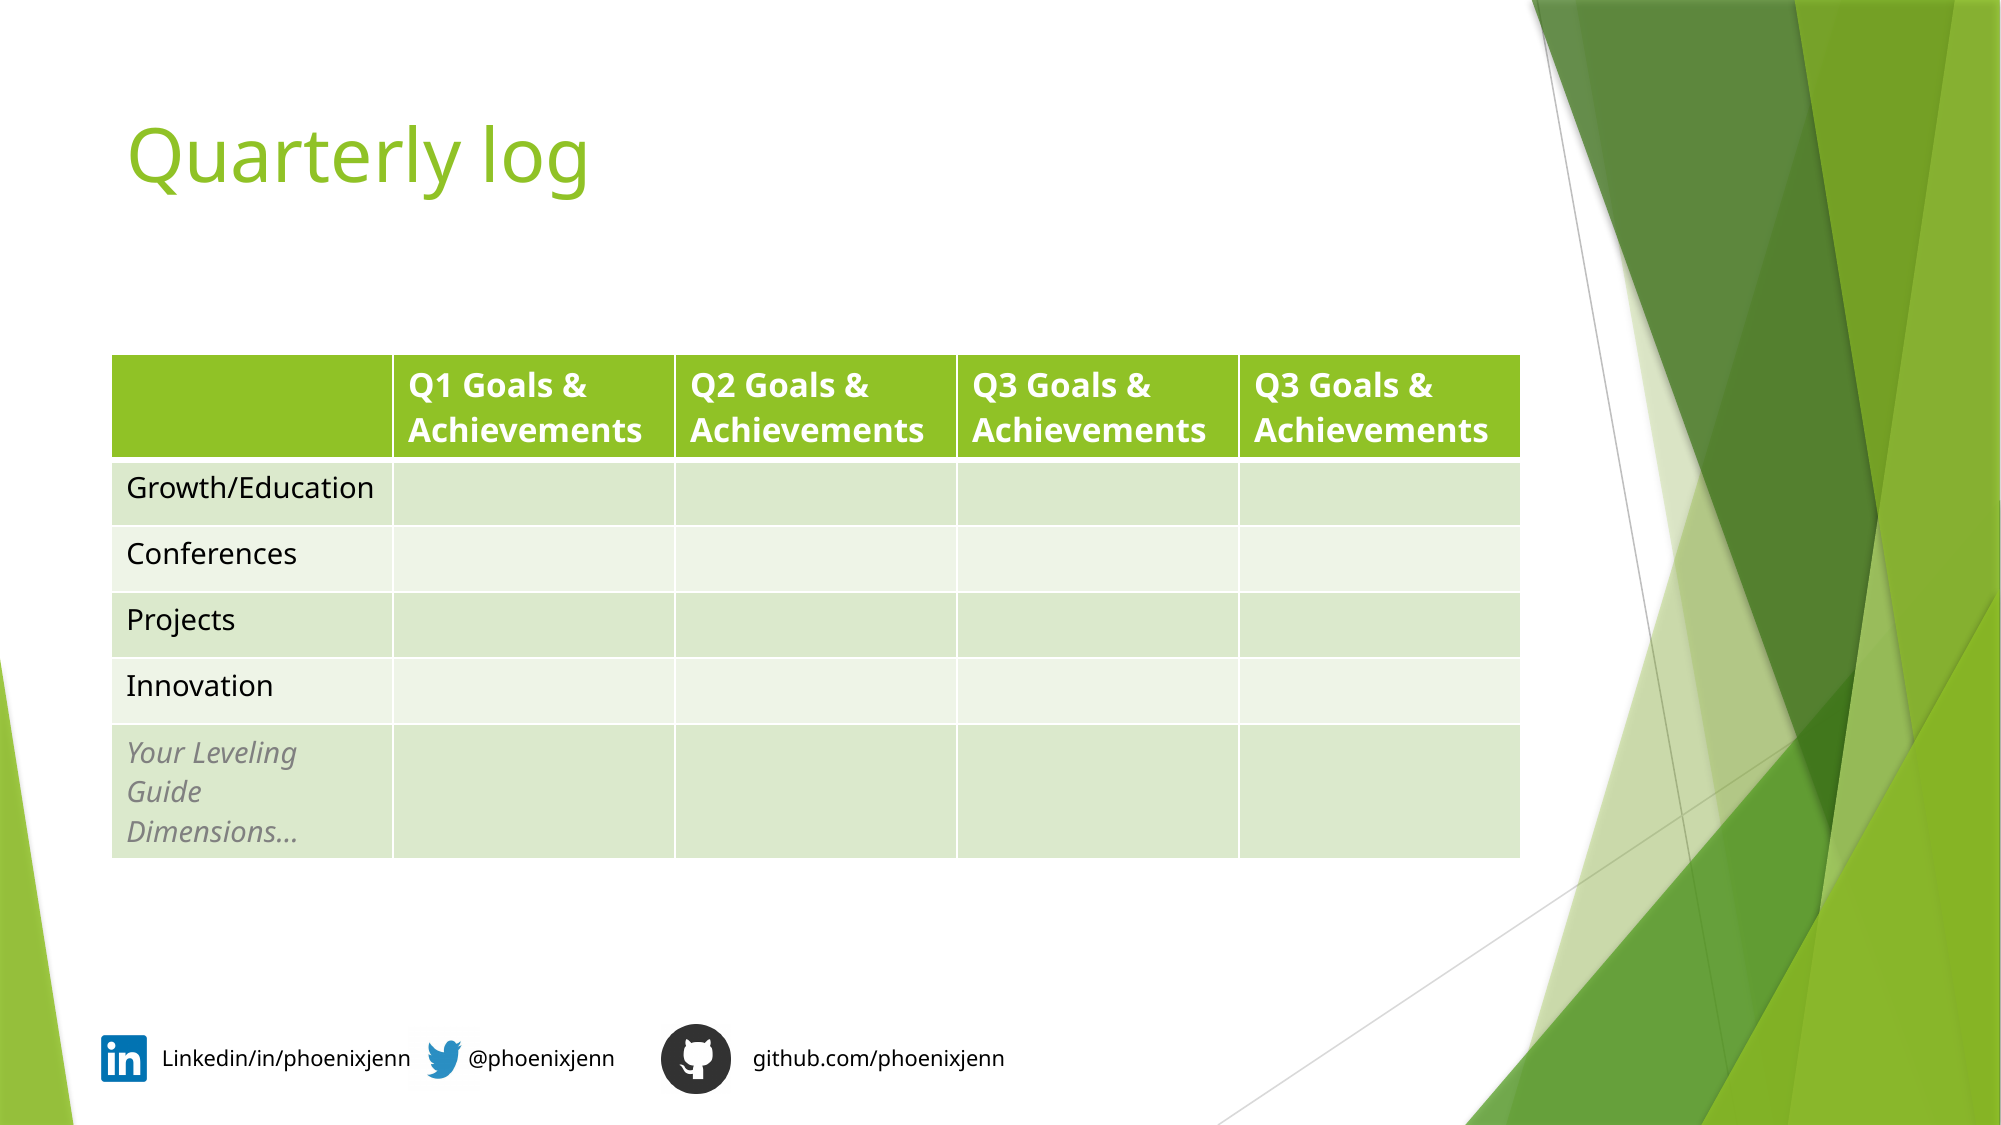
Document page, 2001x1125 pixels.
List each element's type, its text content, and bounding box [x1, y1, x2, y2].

table_cell [1240, 593, 1520, 657]
table_cell [394, 527, 674, 591]
table_cell [394, 659, 674, 723]
table_cell Your Leveling Guide Dimensions… [112, 725, 392, 858]
table_header [112, 355, 392, 457]
table_cell [958, 593, 1238, 657]
table_header Q3 Goals & Achievements [958, 355, 1238, 457]
title Quarterly log [111, 99, 1522, 317]
table_cell [676, 463, 956, 525]
table_header Q2 Goals & Achievements [676, 355, 956, 457]
table_cell [1240, 725, 1520, 858]
table_cell [676, 593, 956, 657]
table_header Q1 Goals & Achievements [394, 355, 674, 457]
table_cell [958, 659, 1238, 723]
table_cell Conferences [112, 527, 392, 591]
picture [471, 1052, 480, 1066]
table_cell [676, 725, 956, 858]
table_cell Innovation [112, 659, 392, 723]
table_cell [1240, 463, 1520, 525]
table_cell [958, 527, 1238, 591]
table_cell [394, 463, 674, 525]
table_cell [394, 725, 674, 858]
table_cell Projects [112, 593, 392, 657]
table_cell [676, 659, 956, 723]
picture [408, 1026, 480, 1091]
table_header Q3 Goals & Achievements [1240, 355, 1520, 457]
table_cell [1240, 659, 1520, 723]
table_cell Growth/Education [112, 463, 392, 525]
picture [101, 1035, 147, 1082]
table_cell [958, 463, 1238, 525]
picture [661, 1024, 731, 1094]
table_cell [394, 593, 674, 657]
table_cell [958, 725, 1238, 858]
table_cell [1240, 527, 1520, 591]
table_cell [676, 527, 956, 591]
